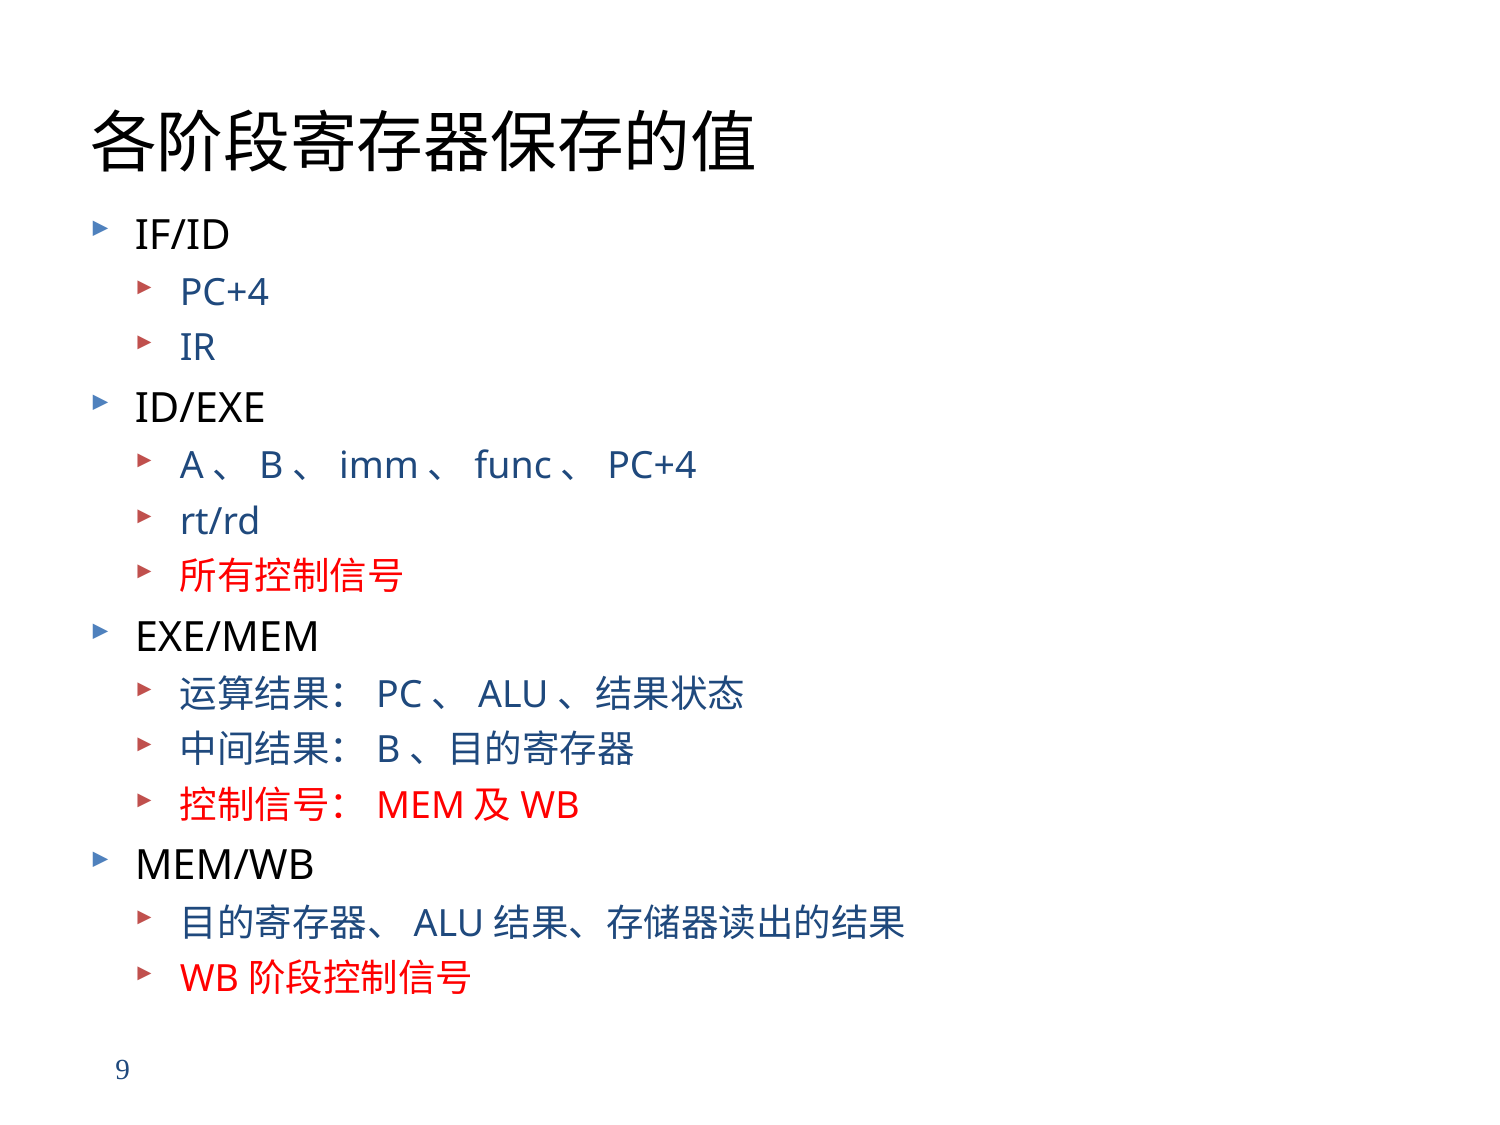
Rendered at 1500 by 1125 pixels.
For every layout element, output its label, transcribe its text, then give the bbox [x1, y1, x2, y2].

title 各阶段寄存器保存的值 [75, 24, 1425, 188]
list IF/ID PC+4 IR ID/EXE A、B、imm、func、PC+4 rt/rd 所有控制信号 EXE/MEM 运算结果：PC、ALU、结果状态 中间结果：B、目的寄存器 控制信号：MEM及WB MEM/WB 目的寄存器、ALU结果、存储器读出的结果 WB阶段控制信号 [75, 200, 1425, 1006]
slide_number 9 [100, 1042, 426, 1103]
